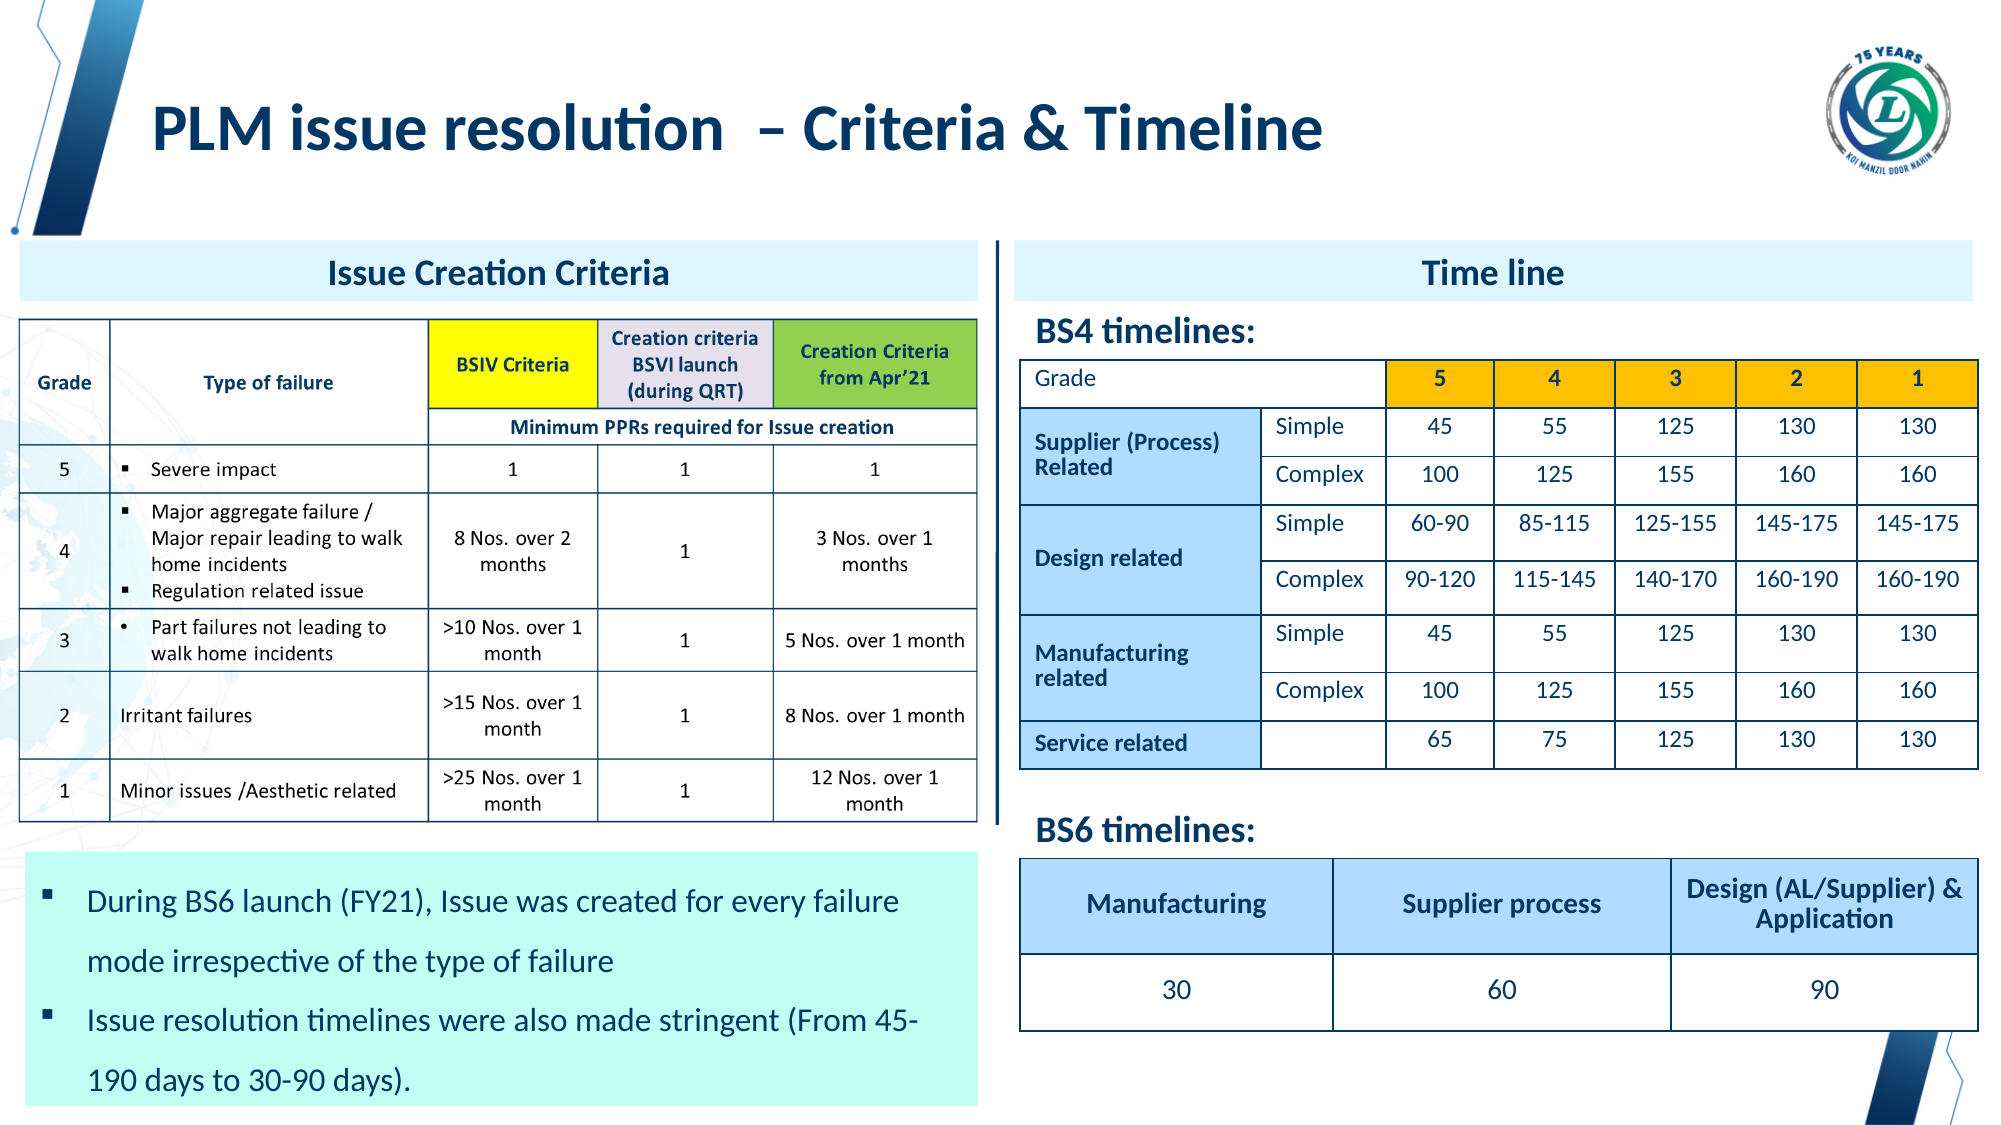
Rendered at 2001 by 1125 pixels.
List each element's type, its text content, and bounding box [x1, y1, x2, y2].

table_cell Manufacturing related [1021, 616, 1260, 720]
table_cell 125 [1616, 722, 1735, 768]
table_cell 90-120 [1387, 562, 1493, 614]
table_cell 145-175 [1858, 506, 1977, 560]
table_cell 90 [1672, 955, 1977, 1030]
table_cell 115-145 [1495, 562, 1614, 614]
table_header 4 [1495, 361, 1614, 407]
table_cell 160 [1858, 457, 1977, 504]
table_cell 125 [1495, 673, 1614, 720]
picture [0, 0, 2000, 1125]
table_cell 140-170 [1616, 562, 1735, 614]
table_cell 65 [1387, 722, 1493, 768]
table_cell Complex [1262, 457, 1385, 504]
table_cell Service related [1021, 722, 1260, 768]
table_cell 130 [1737, 616, 1856, 672]
table_cell 55 [1495, 409, 1614, 456]
table_cell 125 [1616, 616, 1735, 672]
table_cell 60 [1334, 955, 1670, 1030]
table_header Manufacturing [1021, 859, 1332, 953]
table_cell 155 [1616, 457, 1735, 504]
table_cell 130 [1858, 722, 1977, 768]
table_cell Simple [1262, 409, 1385, 456]
table_cell Simple [1262, 616, 1385, 672]
table_cell 55 [1495, 616, 1614, 672]
table_cell 30 [1021, 955, 1332, 1030]
table_header 5 [1387, 361, 1493, 407]
table_header Supplier process [1334, 859, 1670, 953]
text_box Time line [1014, 240, 1973, 302]
table_cell 85-115 [1495, 506, 1614, 560]
text_box BS4 timelines: [1020, 299, 1272, 359]
text_box Issue Creation Criteria [19, 240, 979, 302]
table_cell Supplier (Process) Related [1021, 409, 1260, 504]
text_box During BS6 launch (FY21), Issue was created for every failure mode irrespective of the type of failure Issue resolution timelines were also made stringent (From 45-190 days to 30-90 days). [25, 851, 979, 1106]
table_header 3 [1616, 361, 1735, 407]
table_cell 160-190 [1858, 562, 1977, 614]
table_header Grade [1021, 361, 1385, 407]
table_cell 60-90 [1387, 506, 1493, 560]
table_cell 160 [1737, 457, 1856, 504]
table_cell 125 [1616, 409, 1735, 456]
table_cell 160-190 [1737, 562, 1856, 614]
table_cell Simple [1262, 506, 1385, 560]
table_cell 130 [1737, 722, 1856, 768]
table_header 2 [1737, 361, 1856, 407]
table_cell 45 [1387, 616, 1493, 672]
table_cell 100 [1387, 457, 1493, 504]
table_cell 100 [1387, 673, 1493, 720]
text_box PLM issue resolution – Criteria & Timeline [137, 59, 1815, 188]
table_cell [1262, 722, 1385, 768]
table_cell Design related [1021, 506, 1260, 614]
table_cell 75 [1495, 722, 1614, 768]
table_header 1 [1858, 361, 1977, 407]
table_cell 125-155 [1616, 506, 1735, 560]
table_cell 130 [1858, 409, 1977, 456]
table_cell 130 [1858, 616, 1977, 672]
table_header Design (AL/Supplier) & Application [1672, 859, 1977, 953]
table_cell 45 [1387, 409, 1493, 456]
table_cell 160 [1737, 673, 1856, 720]
table_cell 130 [1737, 409, 1856, 456]
table_cell 160 [1858, 673, 1977, 720]
table_cell 155 [1616, 673, 1735, 720]
table_cell Complex [1262, 562, 1385, 614]
table_cell Complex [1262, 673, 1385, 720]
text_box BS6 timelines: [1020, 797, 1272, 858]
table_cell 145-175 [1737, 506, 1856, 560]
table_cell 125 [1495, 457, 1614, 504]
